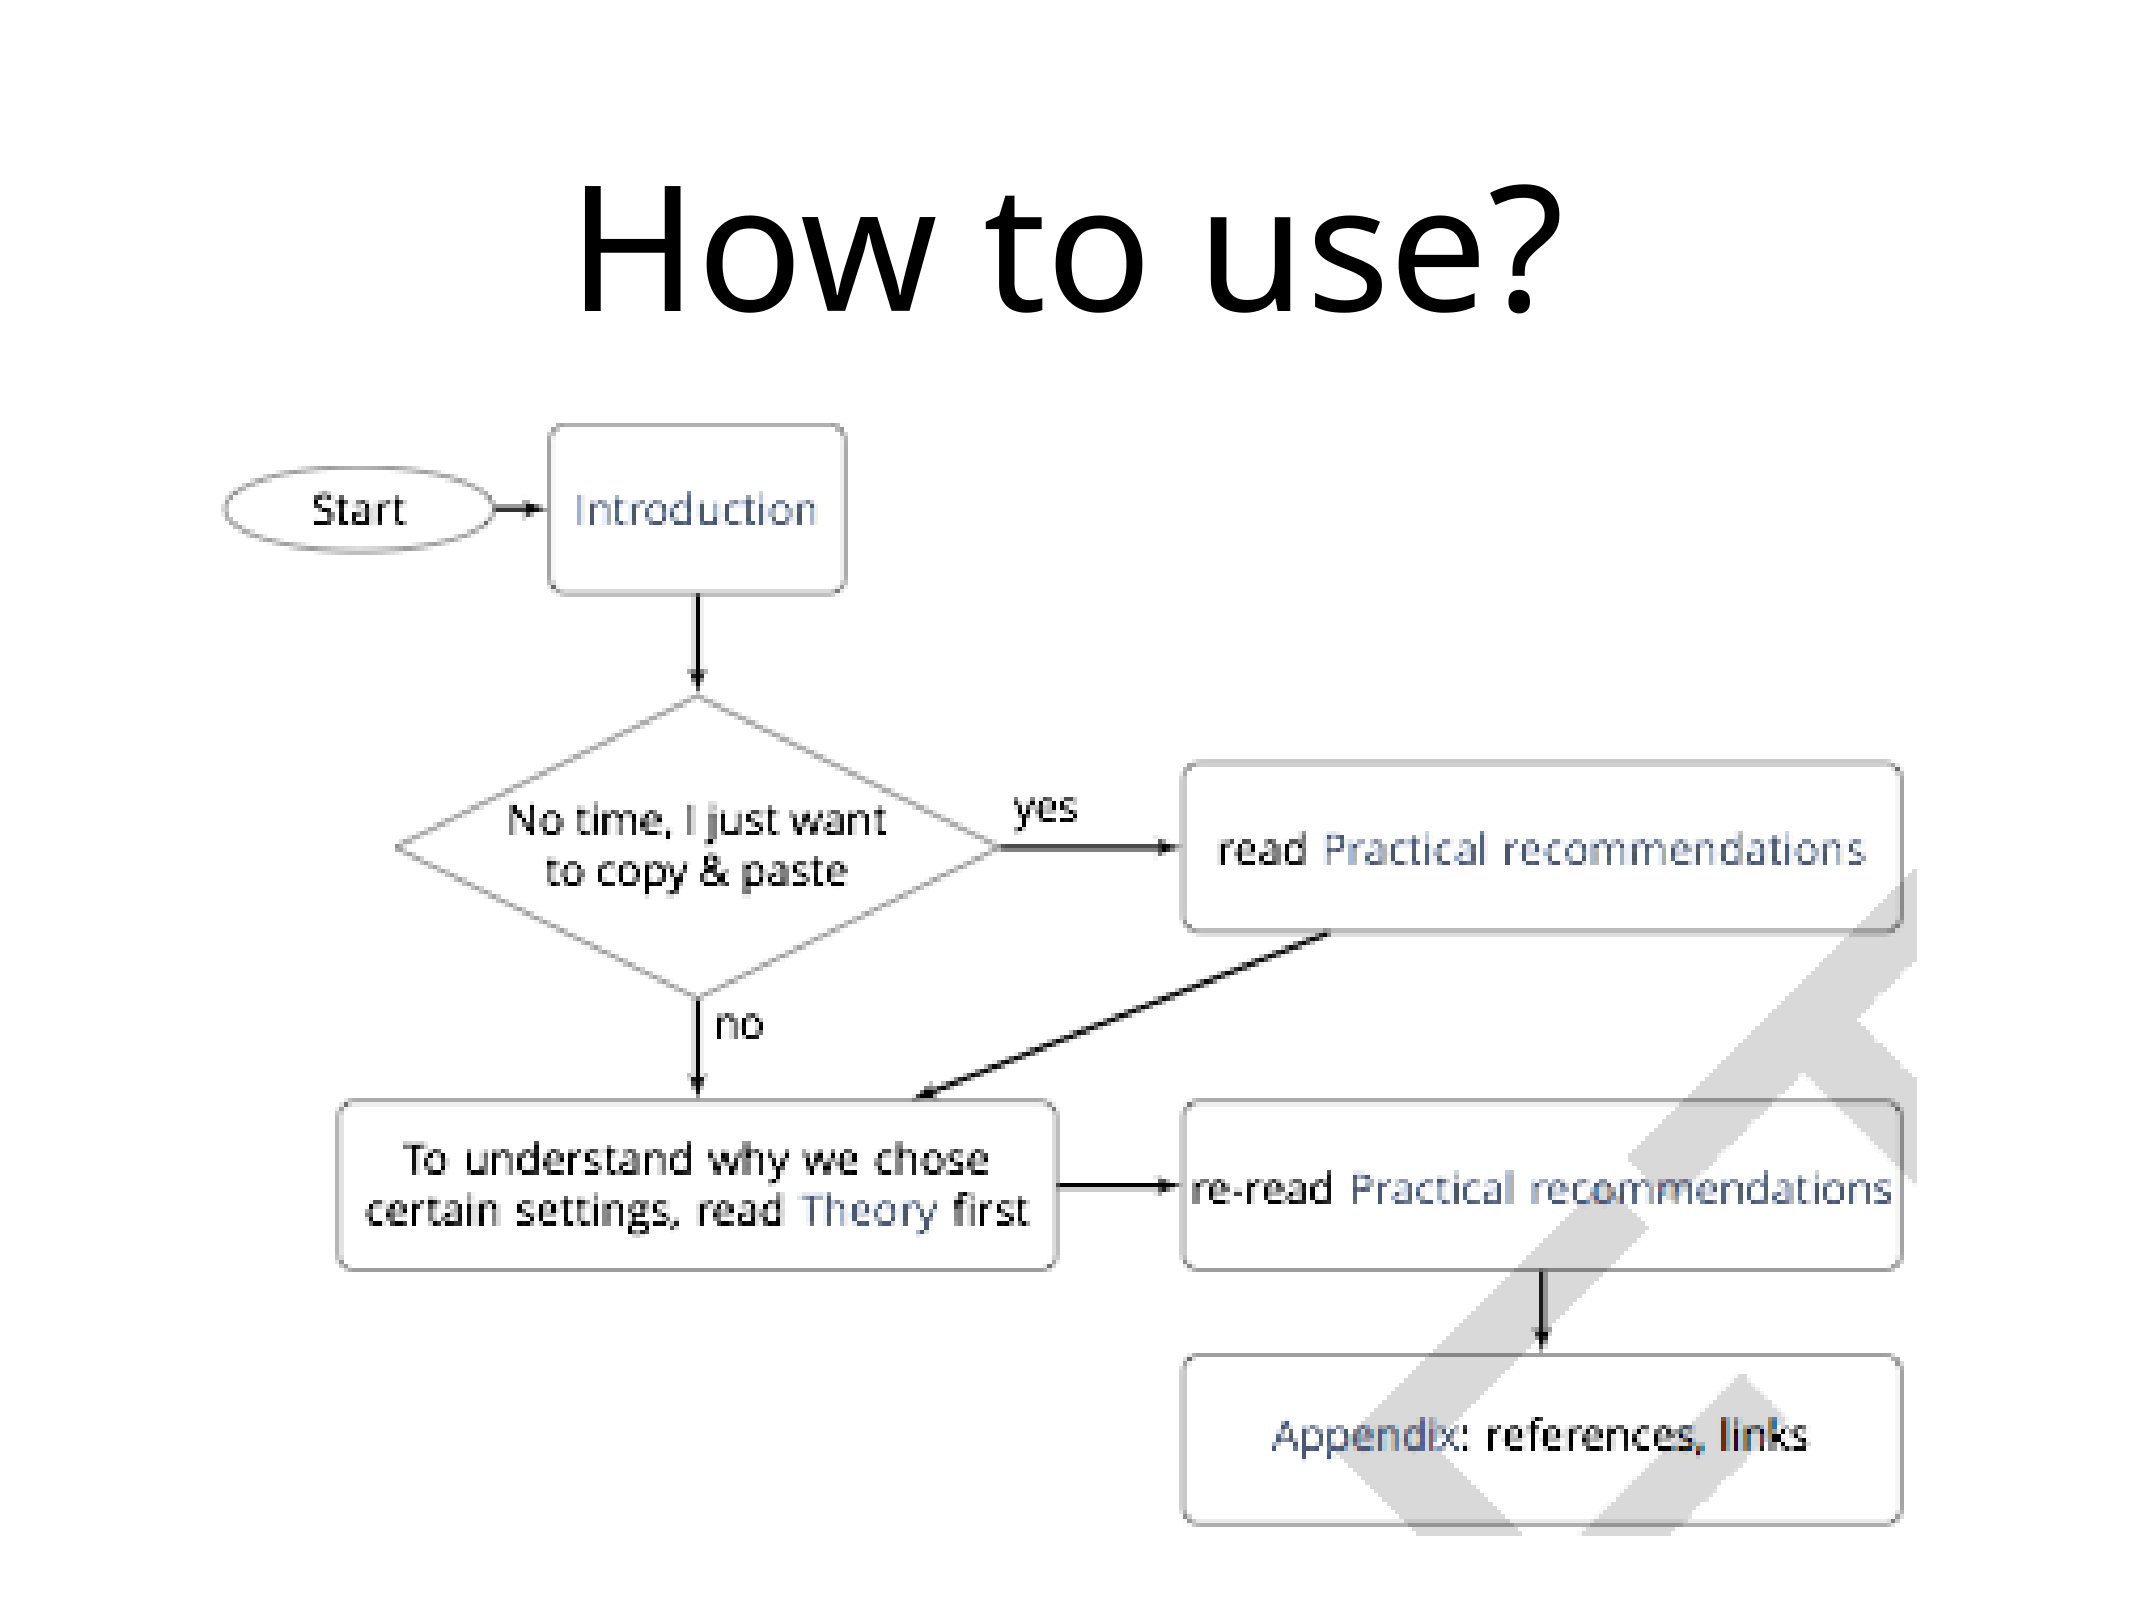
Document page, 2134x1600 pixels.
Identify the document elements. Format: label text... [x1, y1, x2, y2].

picture [216, 410, 1917, 1536]
title How to use? [207, 41, 1926, 443]
